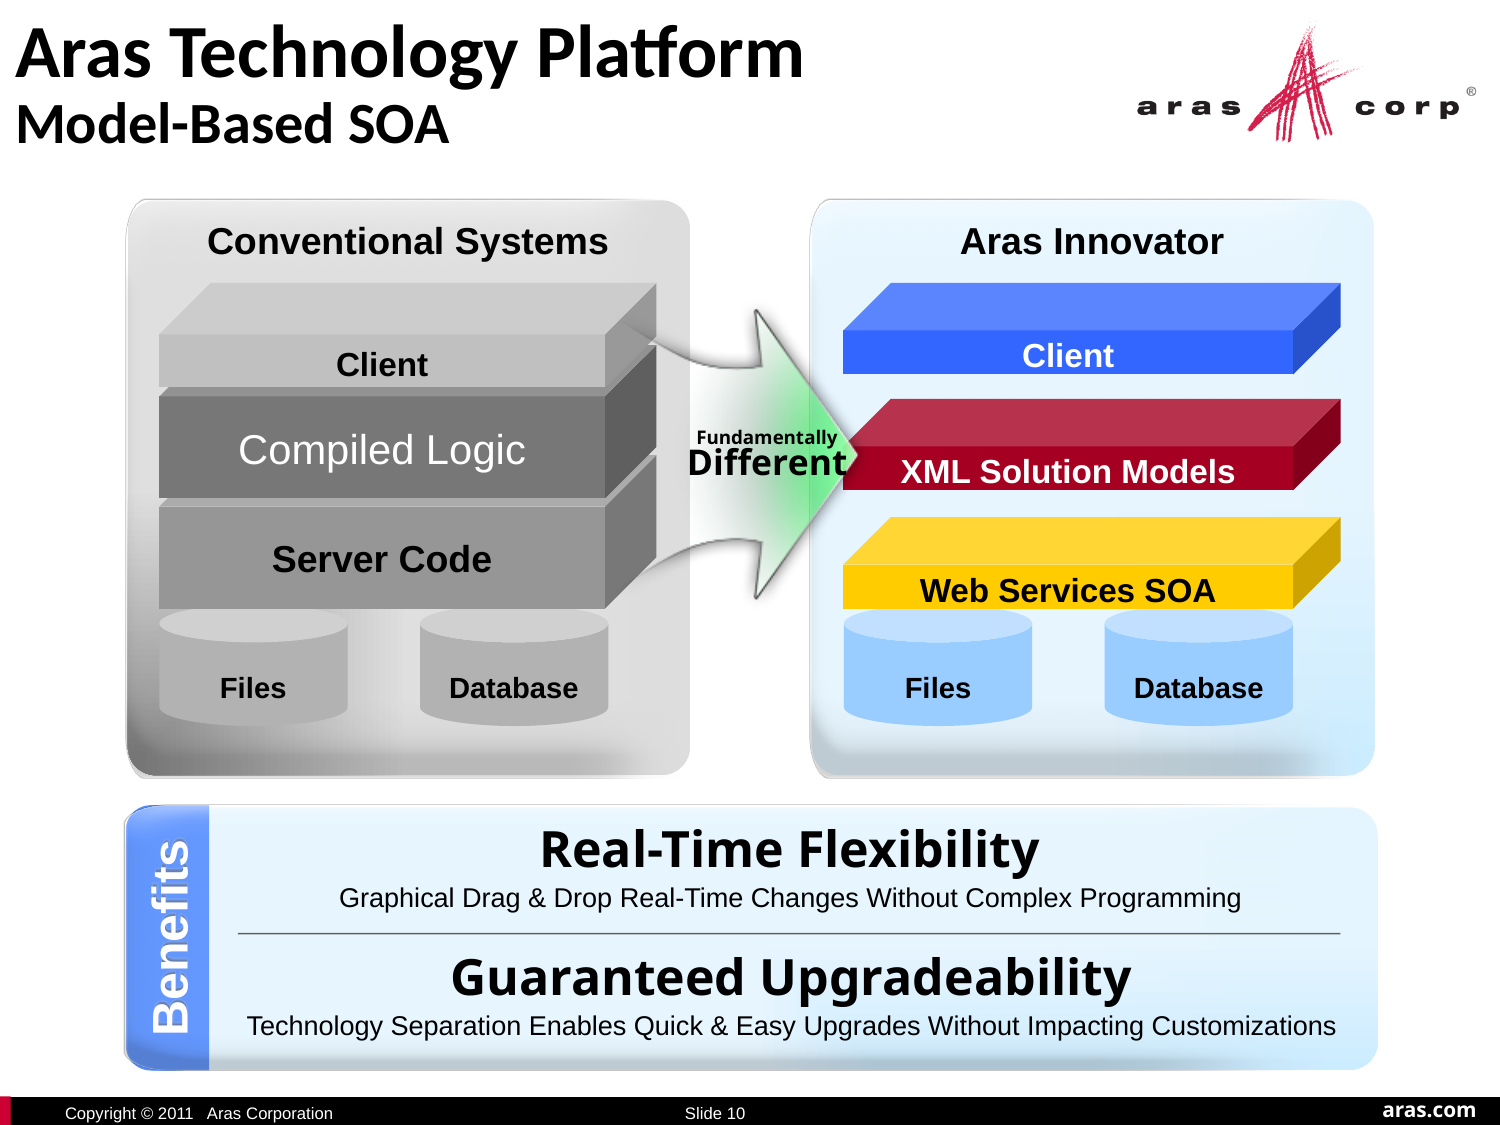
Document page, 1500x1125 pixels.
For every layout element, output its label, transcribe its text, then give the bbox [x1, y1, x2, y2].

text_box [123, 803, 1379, 1071]
picture [1128, 2, 1488, 155]
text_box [809, 197, 1375, 779]
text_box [125, 197, 691, 779]
slide_number Slide 10 [684, 1102, 998, 1125]
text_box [843, 282, 1341, 727]
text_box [608, 297, 873, 613]
title Aras Technology Platform Model-Based SOA [0, 0, 1028, 170]
